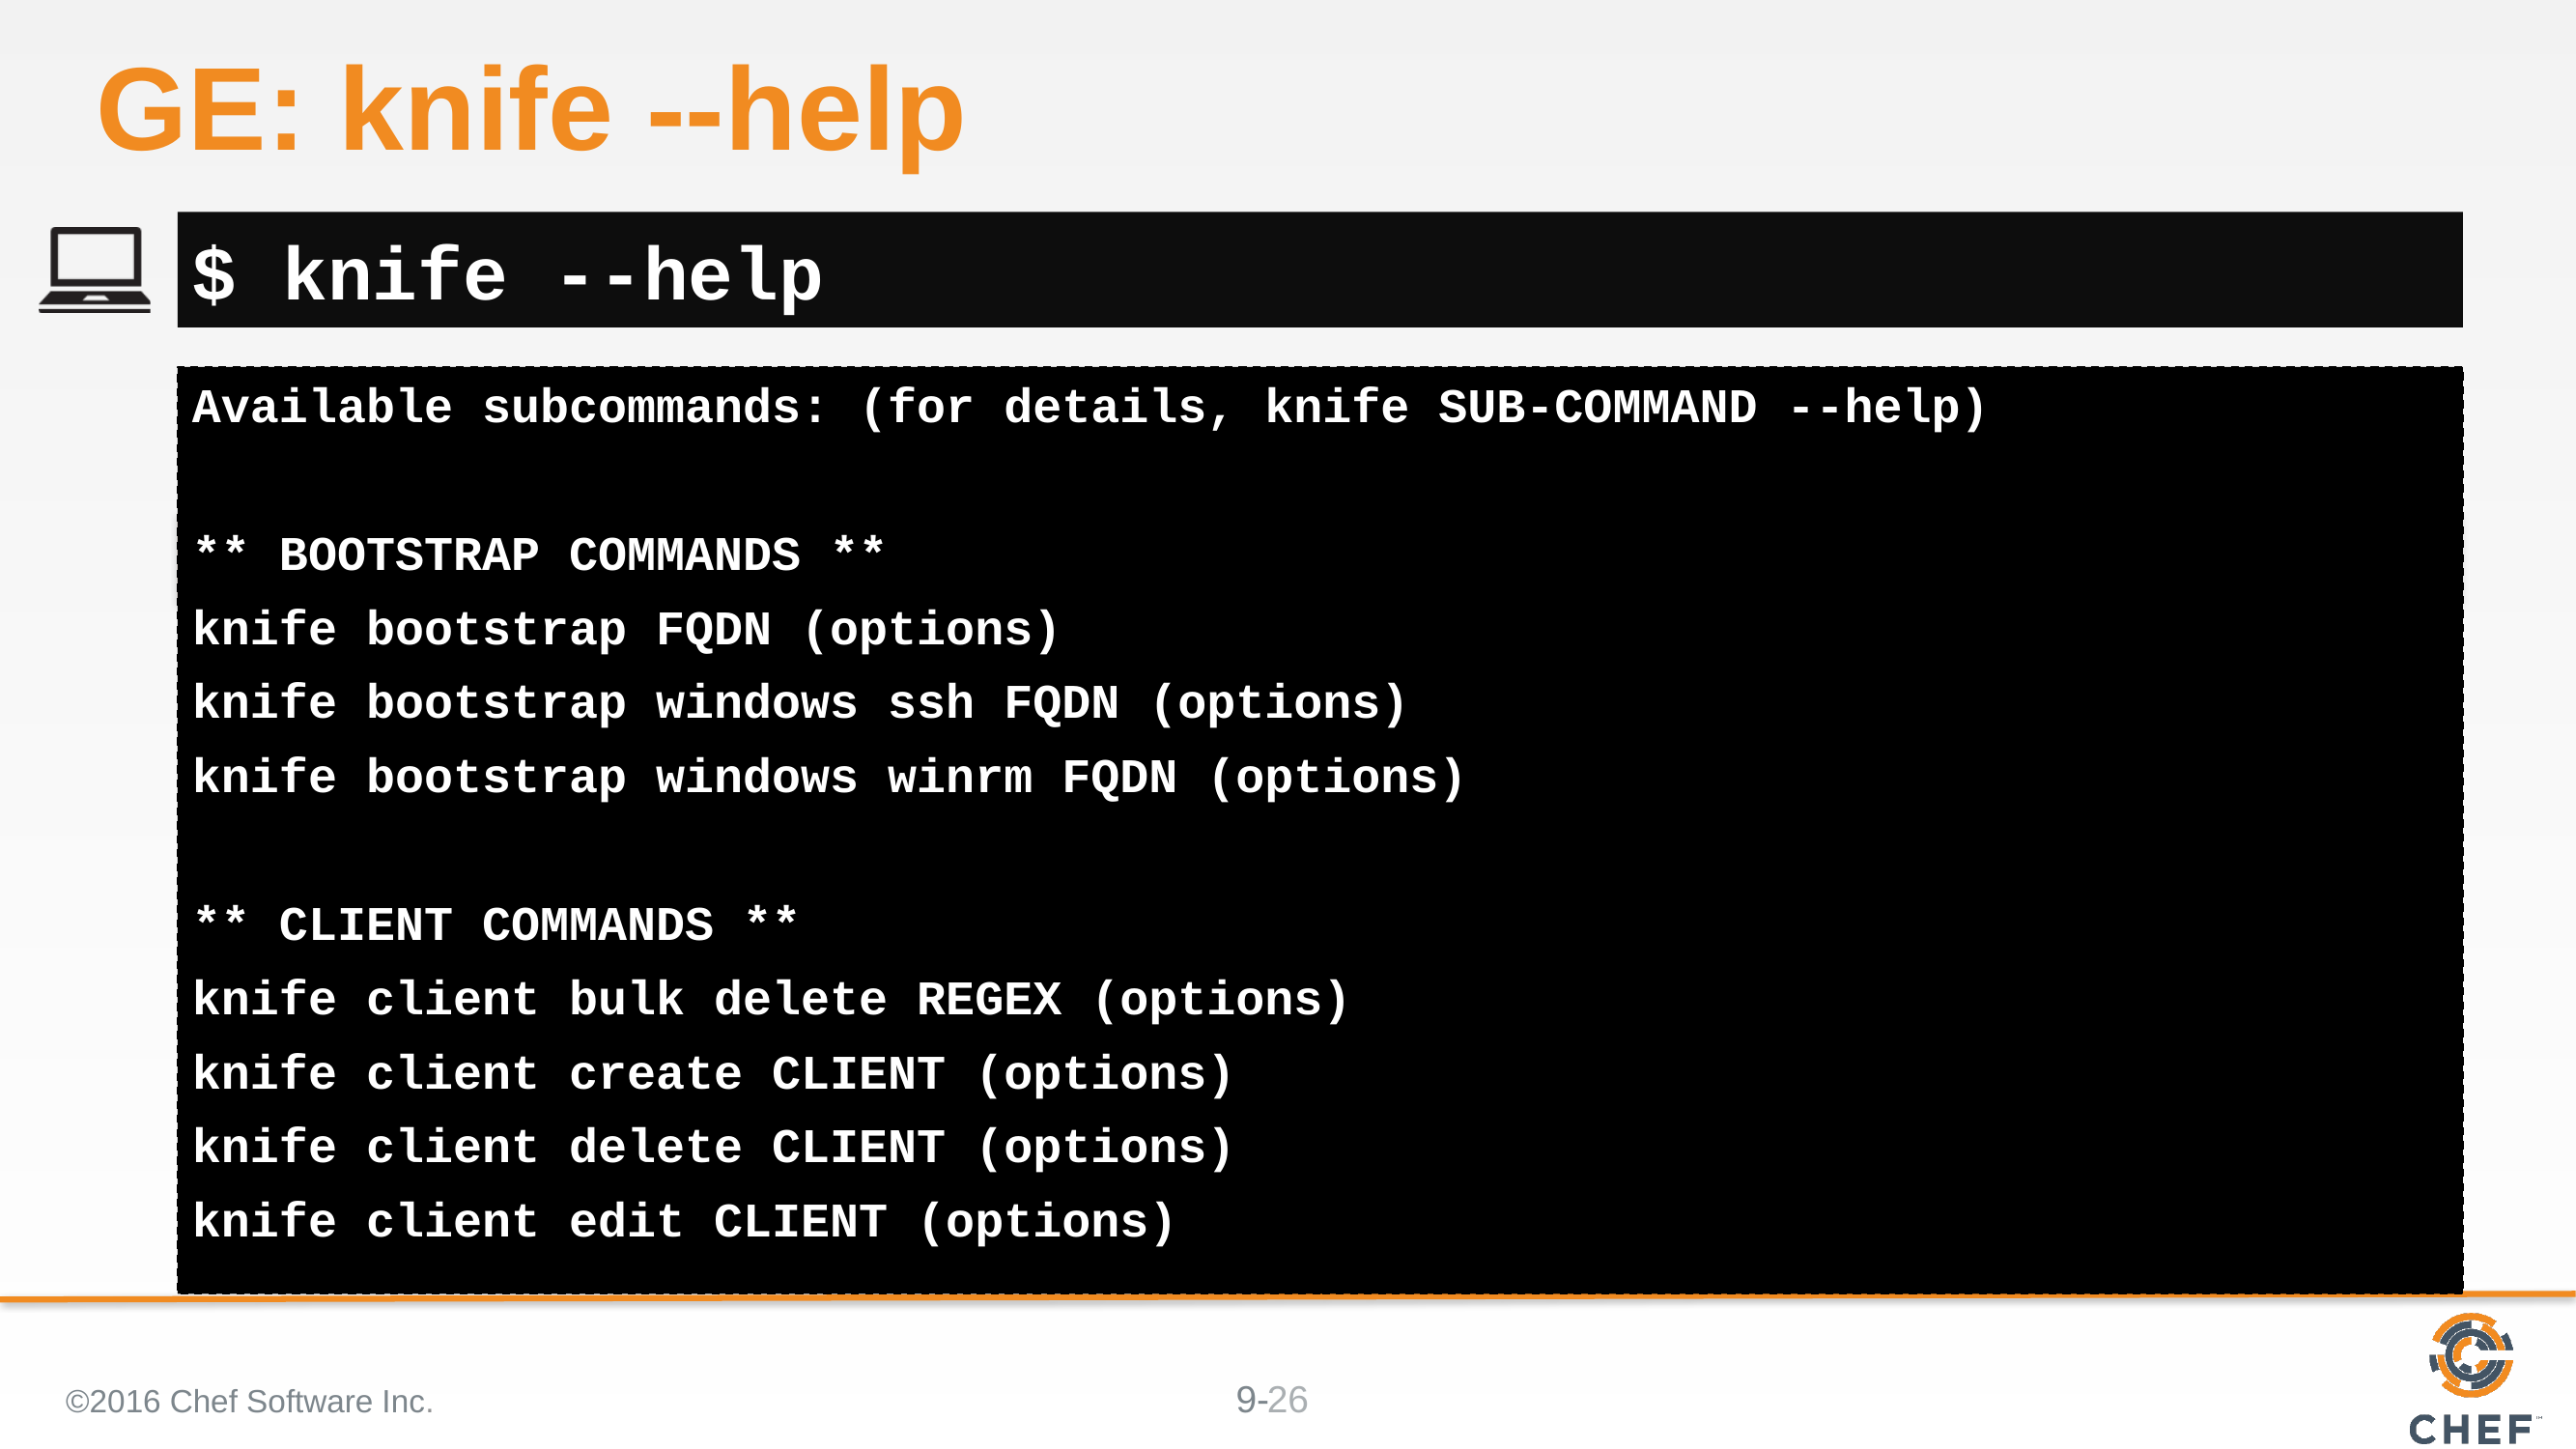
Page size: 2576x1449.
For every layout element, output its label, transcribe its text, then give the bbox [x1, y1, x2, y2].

list Available subcommands: (for details, knife SUB-COMMAND --help) ** BOOTSTRAP COMMANDS ** knife bootstrap FQDN (options) knife bootstrap windows ssh FQDN (options) knife bootstrap windows winrm FQDN (options) ** CLIENT COMMANDS ** knife client bulk delete REGEX (options) knife client create CLIENT (options) knife client delete CLIENT (options) knife client edit CLIENT (options) [177, 366, 2464, 1294]
list $ knife --help [177, 212, 2463, 327]
slide_number 26 [998, 1359, 1578, 1437]
title GE: knife --help [96, 48, 2463, 180]
picture [2399, 1297, 2550, 1449]
footer ©2016 Chef Software Inc. [51, 1359, 952, 1440]
